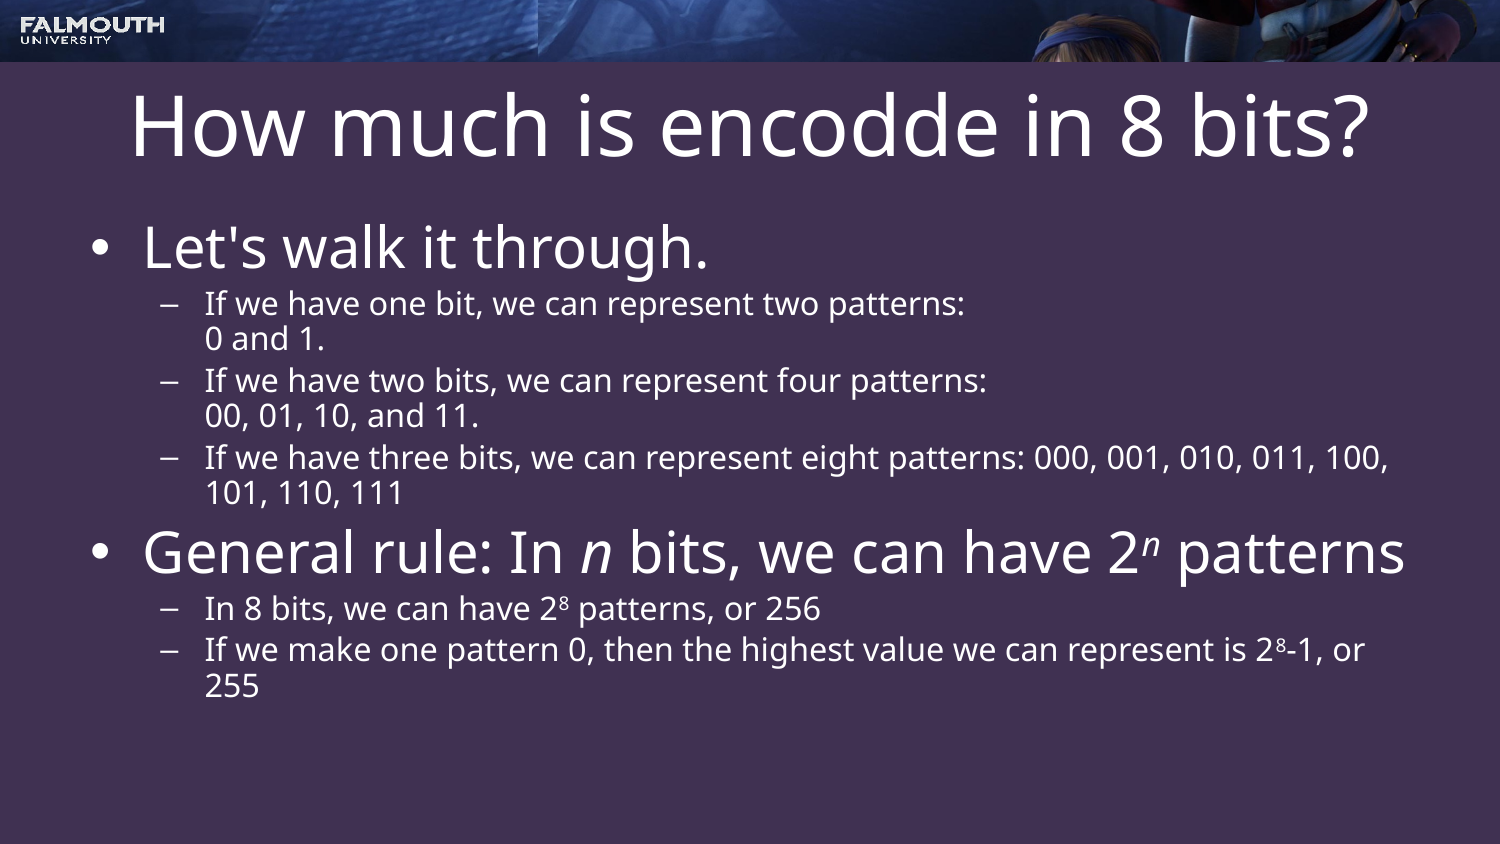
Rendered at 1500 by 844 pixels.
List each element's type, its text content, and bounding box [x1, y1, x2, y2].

title How much is encodde in 8 bits? [75, 52, 1425, 194]
picture [0, 0, 1500, 62]
list Let's walk it through. If we have one bit, we can represent two patterns: 0 and 1. If we have two bits, we can represent four patterns: 00, 01, 10, and 11. If we have three bits, we can represent eight patterns: 000, 001, 010, 011, 100, 101, 110, 111 General rule: In n bits, we can have 2n patterns In 8 bits, we can have 28 patterns, or 256 If we make one pattern 0, then the highest value we can represent is 28-1, or 255 [75, 210, 1425, 768]
